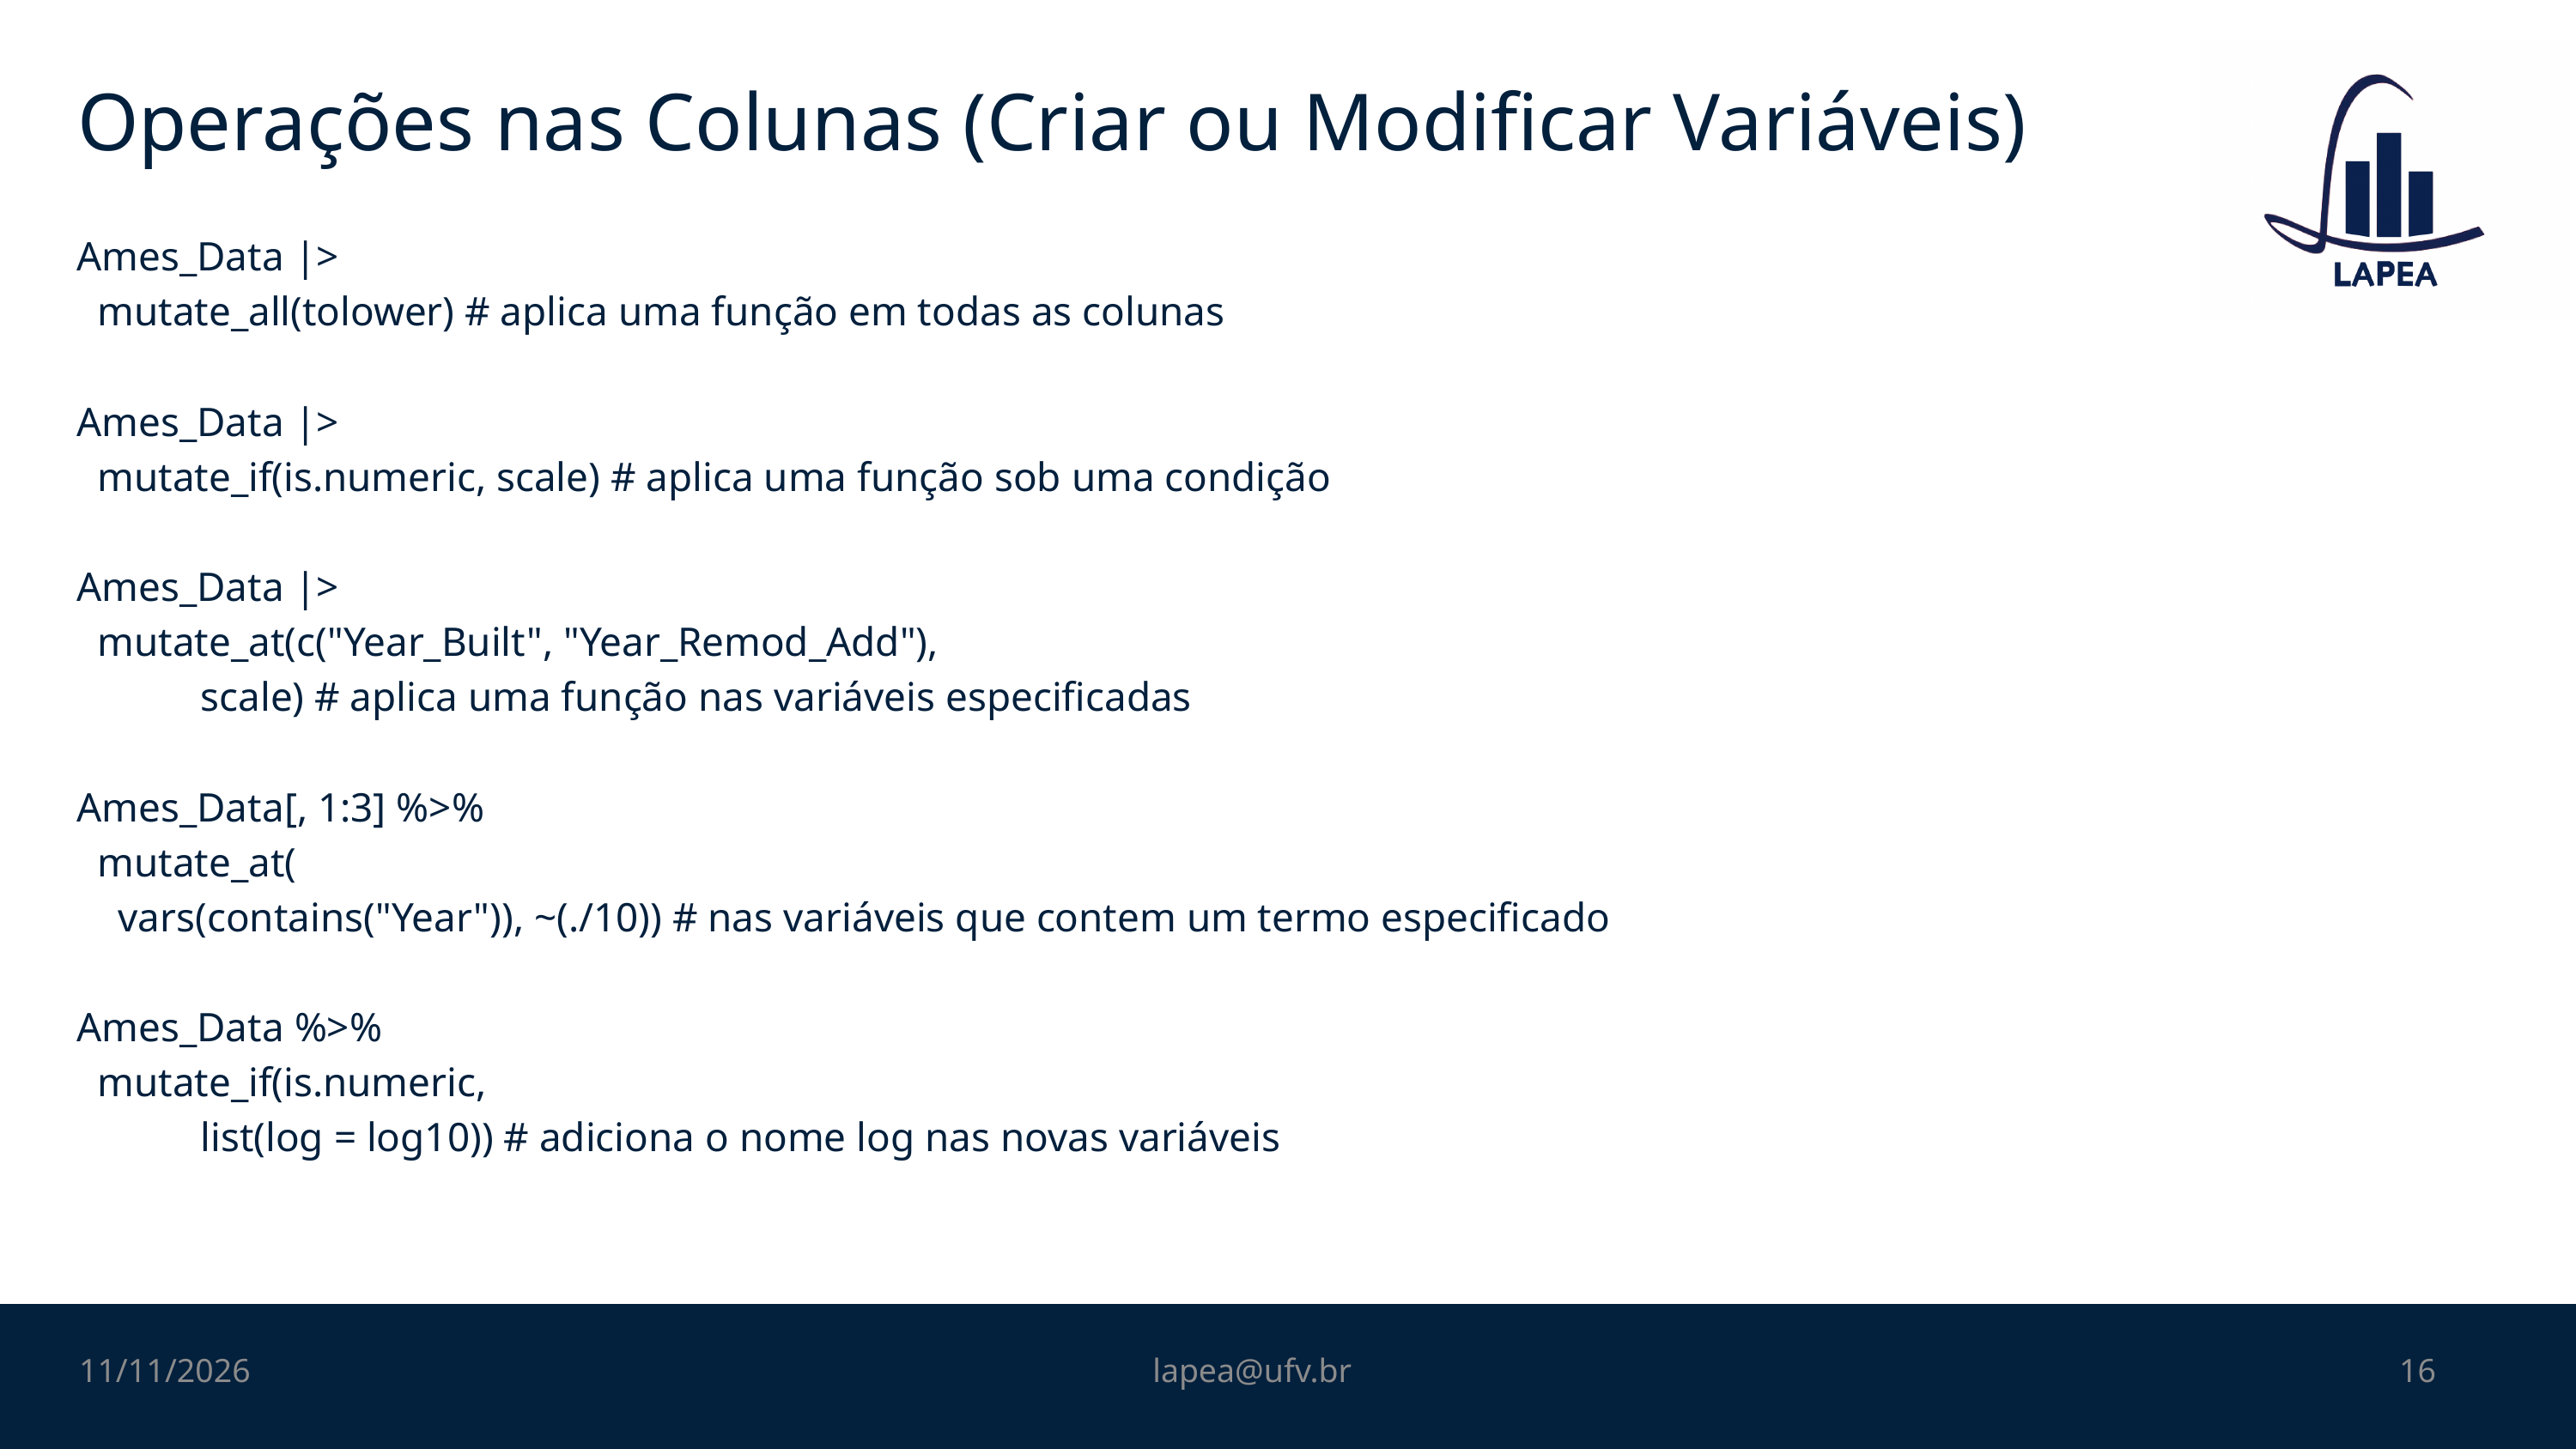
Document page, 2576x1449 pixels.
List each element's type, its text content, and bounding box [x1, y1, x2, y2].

slide_number 16 [2148, 1346, 2450, 1398]
picture [2200, 40, 2571, 318]
title Operações nas Colunas (Criar ou Modificar Variáveis) [64, 39, 2190, 200]
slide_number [66, 1346, 368, 1398]
footer lapea@ufv.br [410, 1346, 2095, 1398]
list Ames_Data |> mutate_all(tolower) # aplica uma função em todas as colunas Ames_Data |> mutate_if(is.numeric, scale) # aplica uma função sob uma condição Ames_Data |> mutate_at(c("Year_Built", "Year_Remod_Add"), scale) # aplica uma função nas variáveis especificadas Ames_Data[, 1:3] %>% mutate_at( vars(contains("Year")), ~(./10)) # nas variáveis que contem um termo especificado Ames_Data %>% mutate_if(is.numeric, list(log = log10)) # adiciona o nome log nas novas variáveis [64, 225, 2190, 1279]
